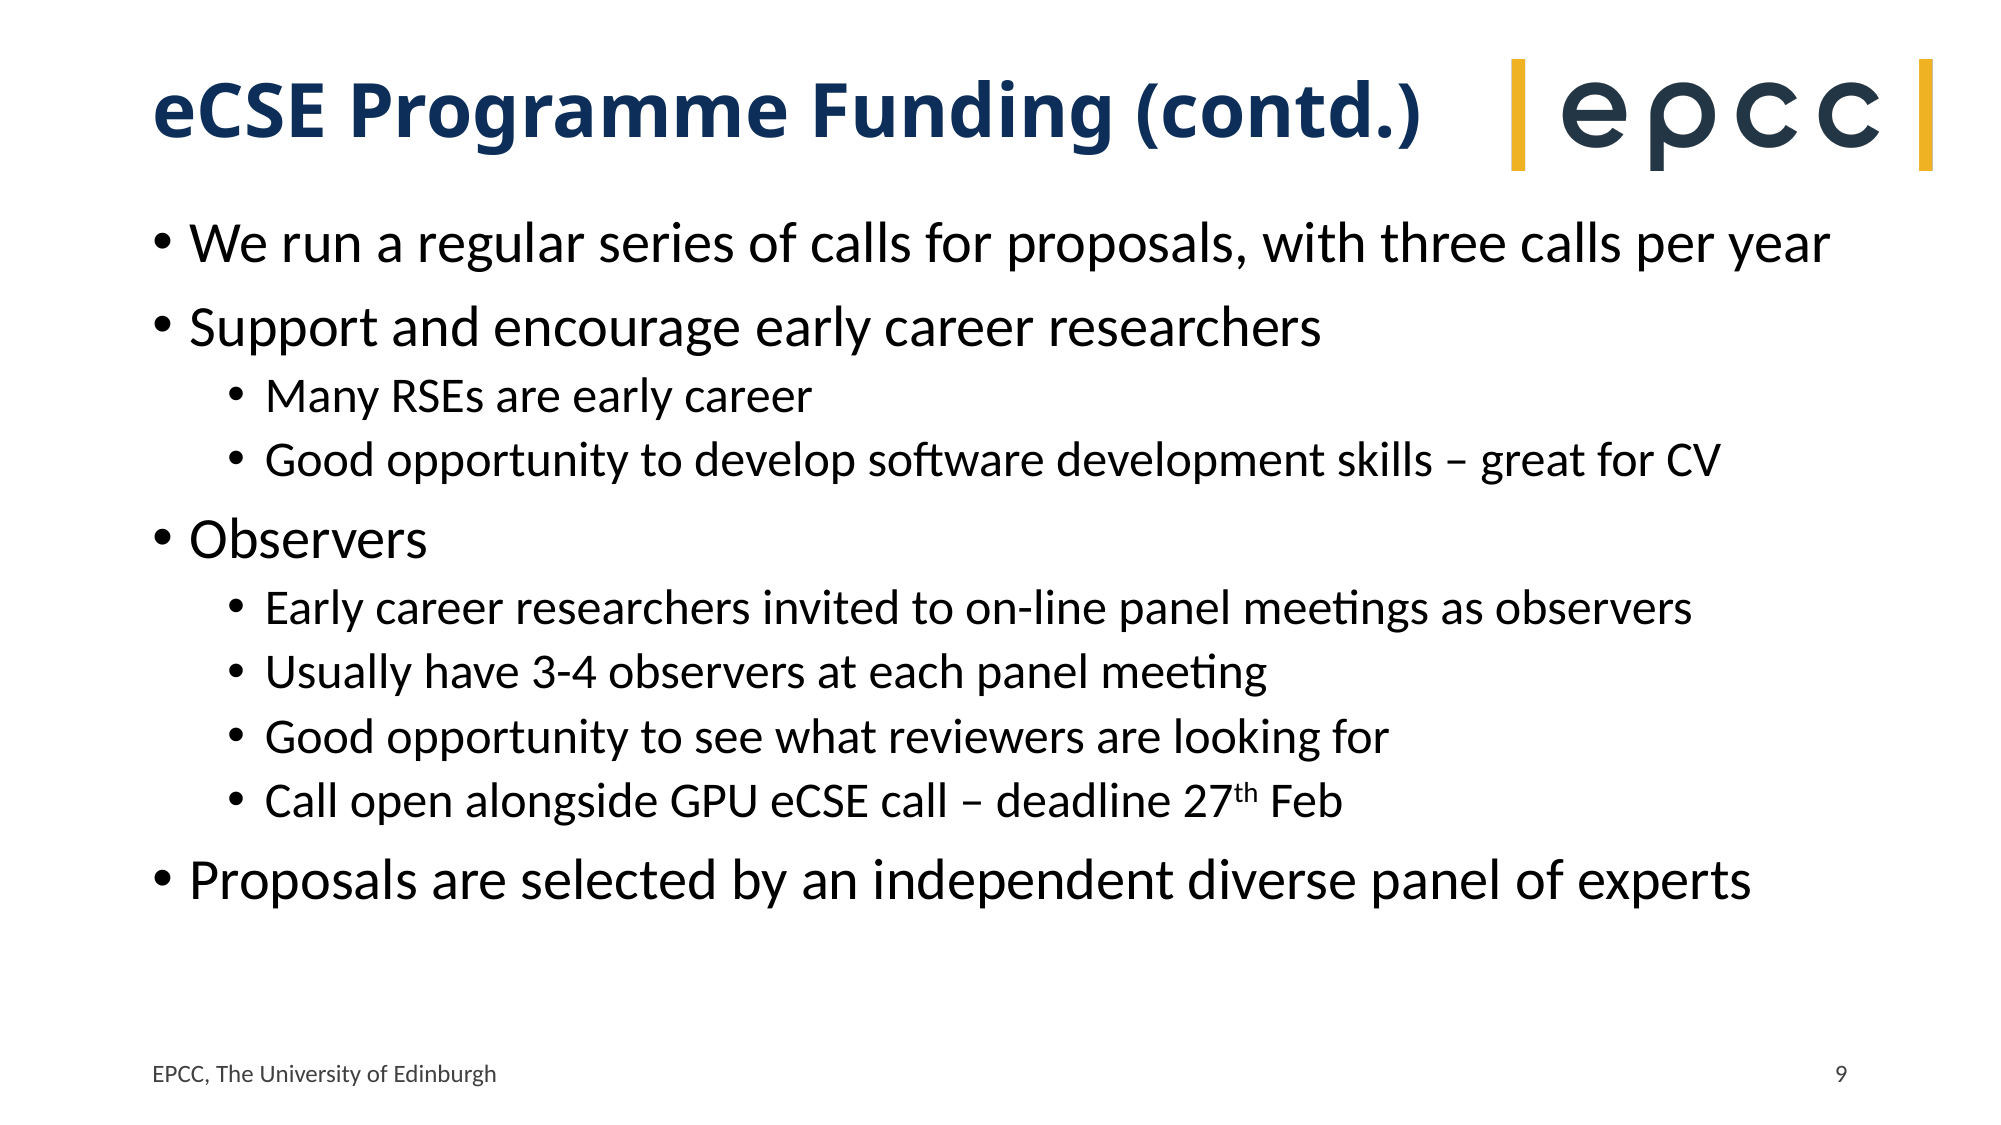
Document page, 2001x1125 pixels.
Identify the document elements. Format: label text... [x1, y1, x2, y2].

list We run a regular series of calls for proposals, with three calls per year Support and encourage early career researchers Many RSEs are early career Good opportunity to develop software development skills – great for CV Observers Early career researchers invited to on-line panel meetings as observers Usually have 3-4 observers at each panel meeting Good opportunity to see what reviewers are looking for Call open alongside GPU eCSE call – deadline 27th Feb Proposals are selected by an independent diverse panel of experts [137, 204, 1921, 1014]
footer EPCC, The University of Edinburgh [137, 1042, 813, 1103]
slide_number 9 [1412, 1042, 1863, 1103]
picture [1511, 59, 1933, 171]
title eCSE Programme Funding (contd.) [137, 59, 1863, 168]
